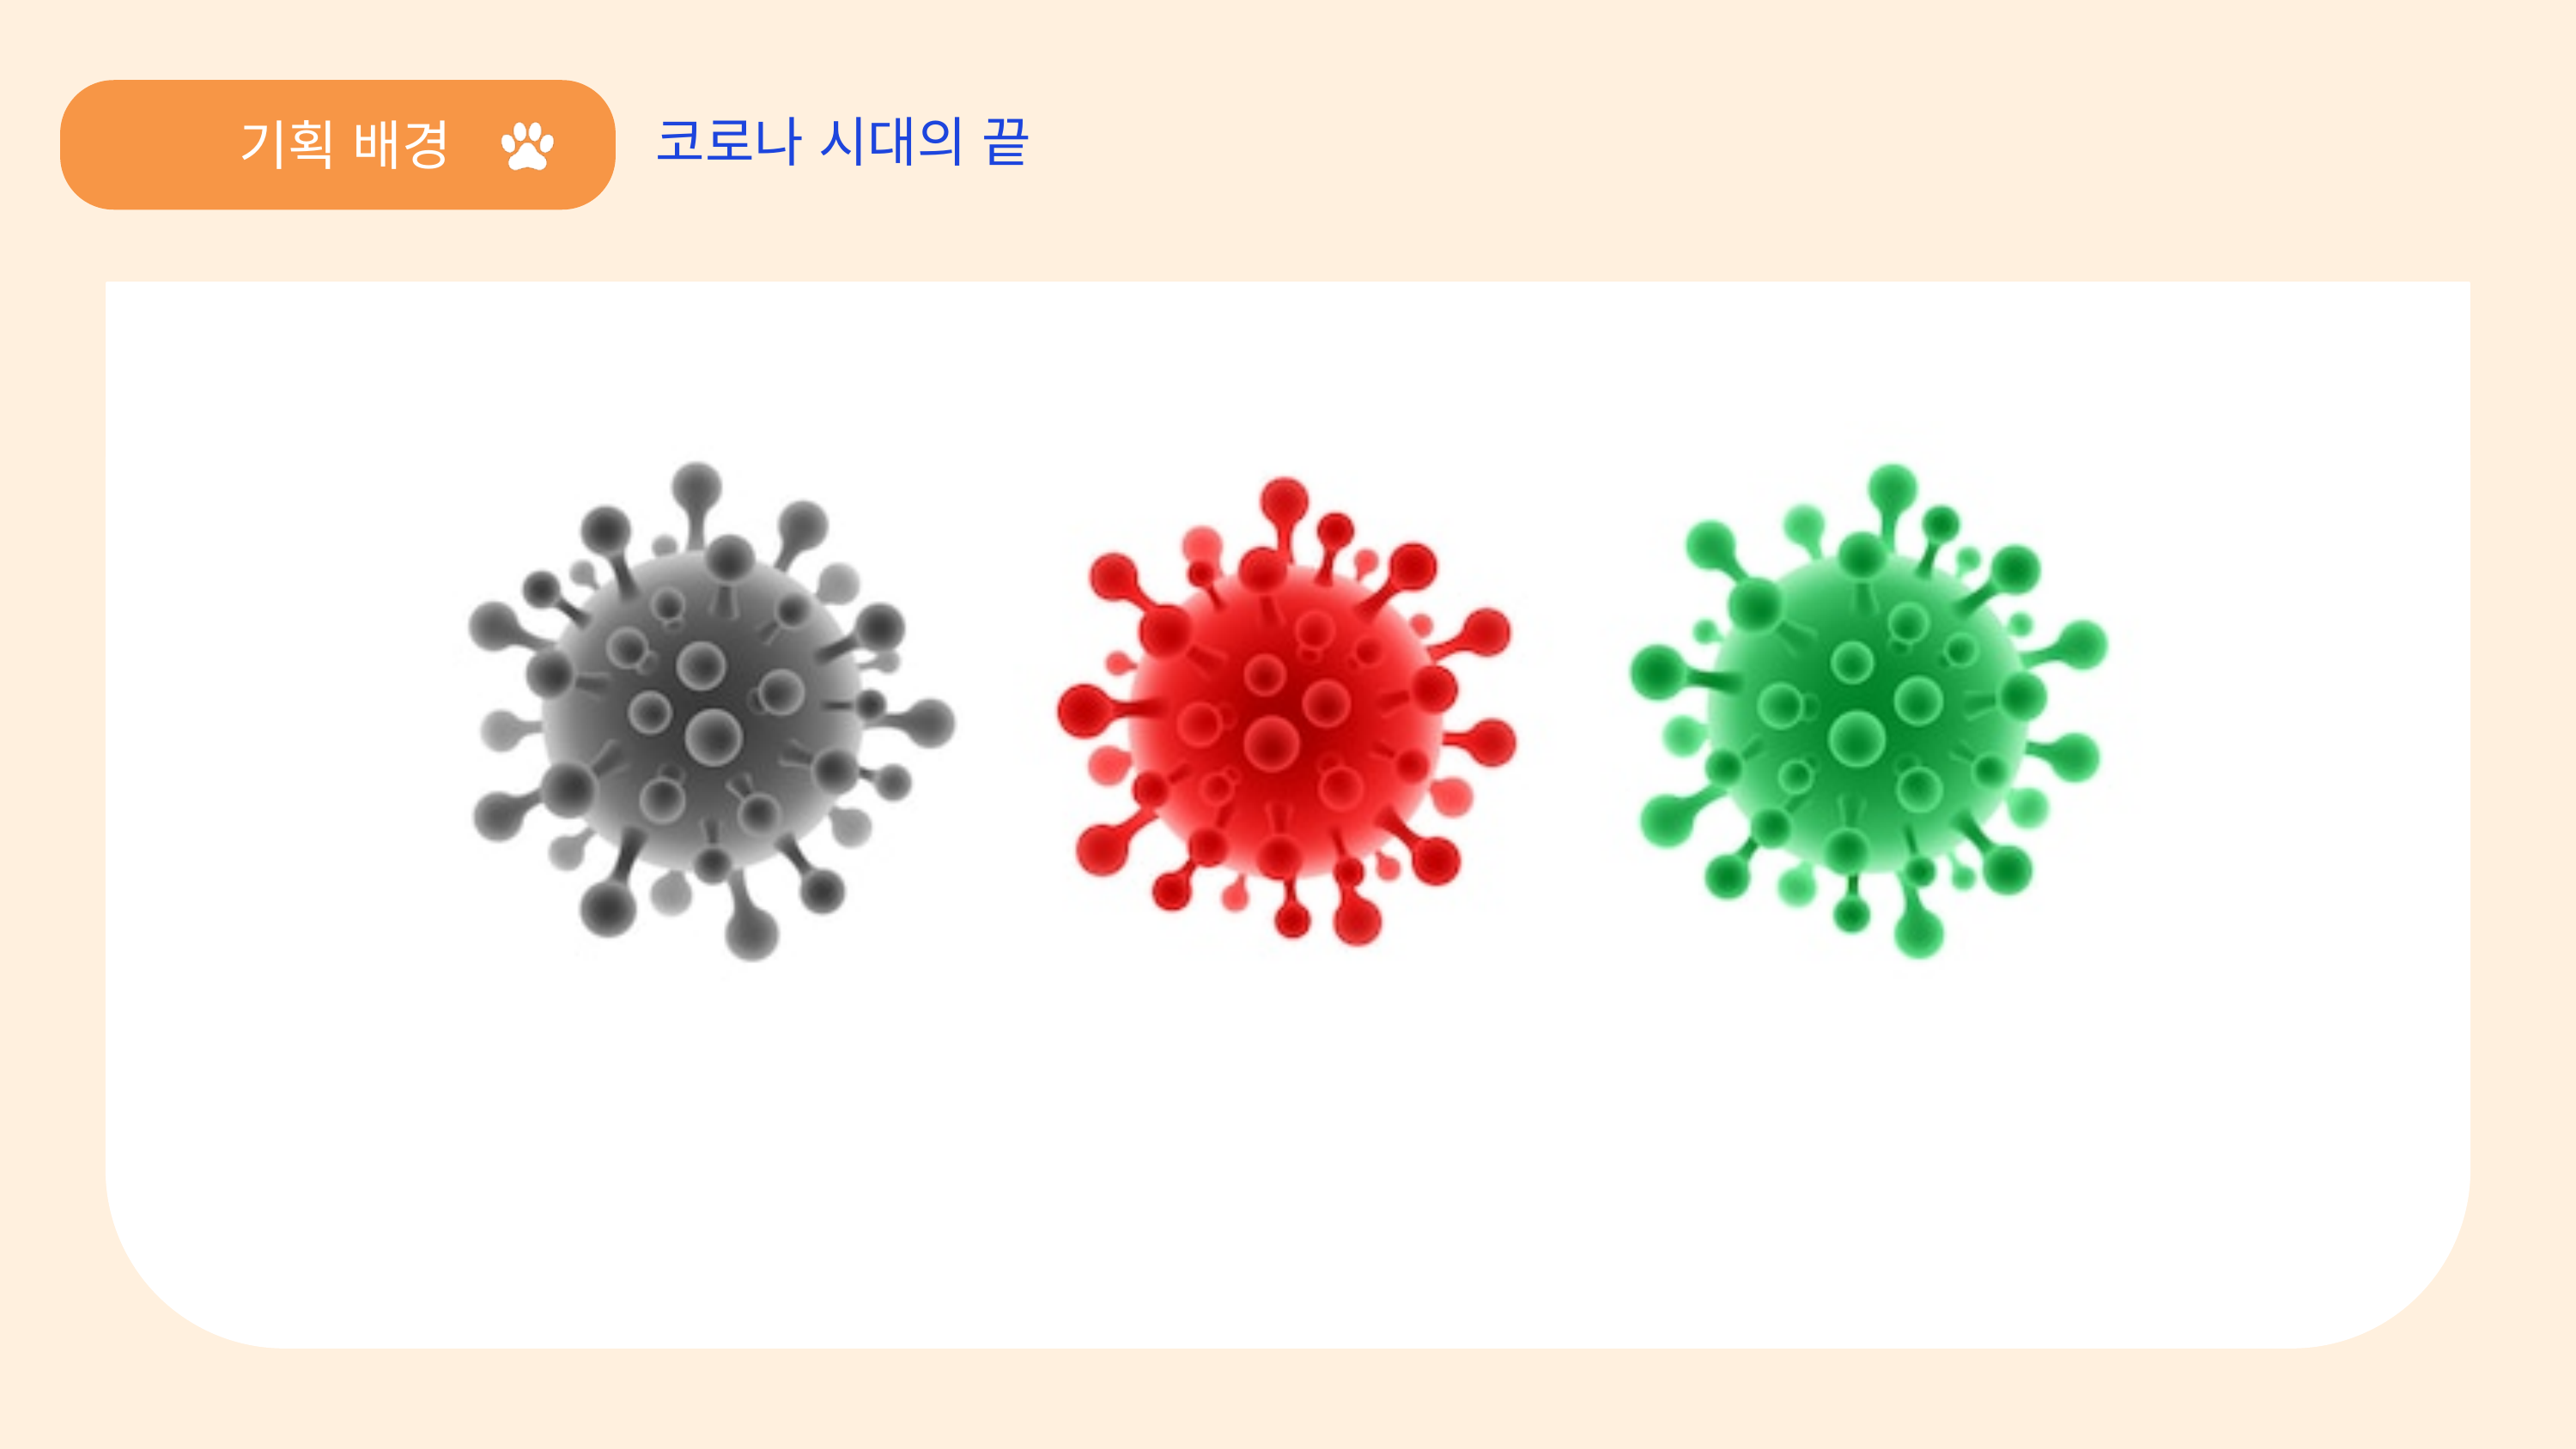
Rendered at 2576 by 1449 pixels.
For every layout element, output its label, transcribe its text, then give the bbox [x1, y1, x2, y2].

text_box 코로나 시대의 끝 [655, 107, 1093, 173]
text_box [59, 79, 617, 210]
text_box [106, 283, 2470, 1347]
picture [332, 324, 2244, 1101]
